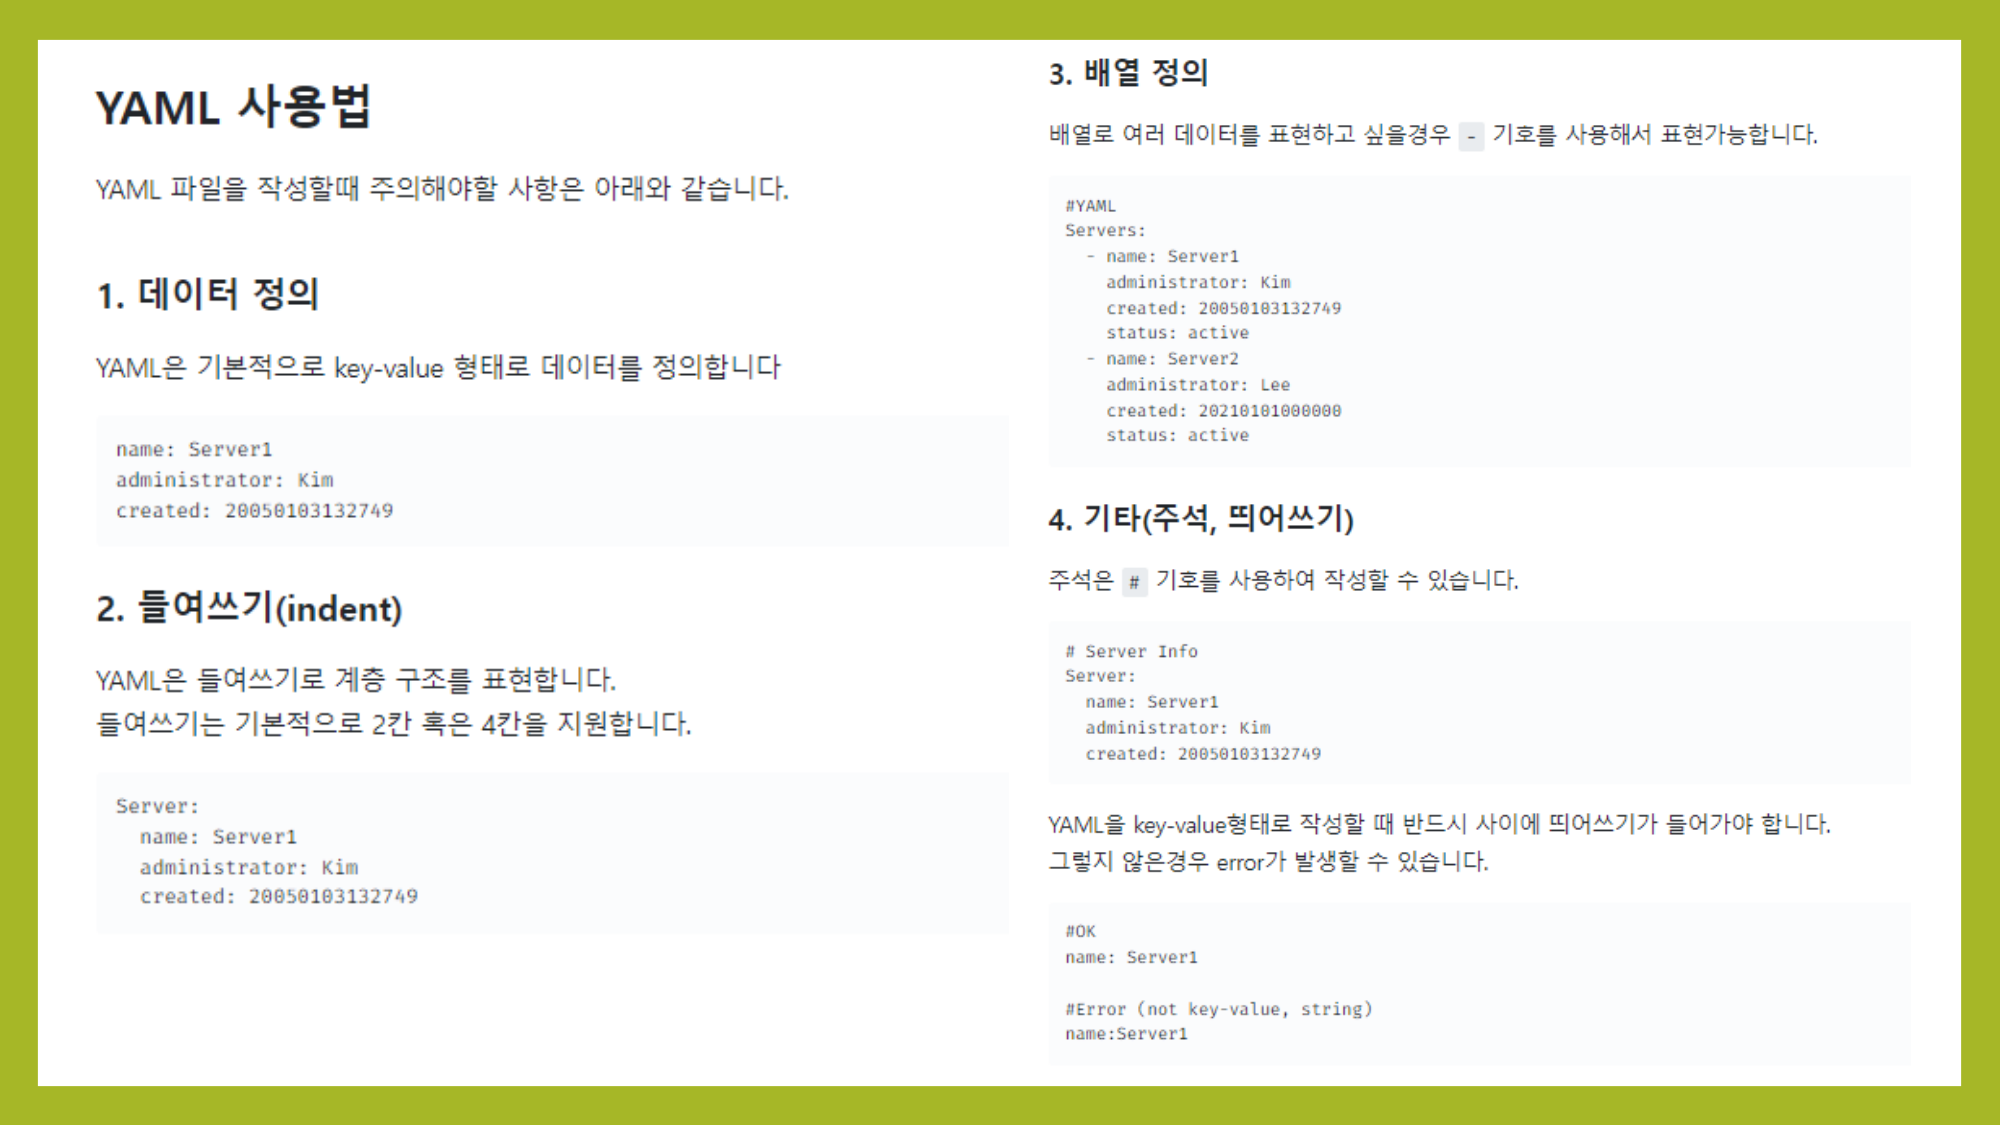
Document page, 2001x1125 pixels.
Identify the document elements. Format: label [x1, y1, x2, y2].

picture [1032, 46, 1911, 1082]
picture [74, 46, 1009, 964]
